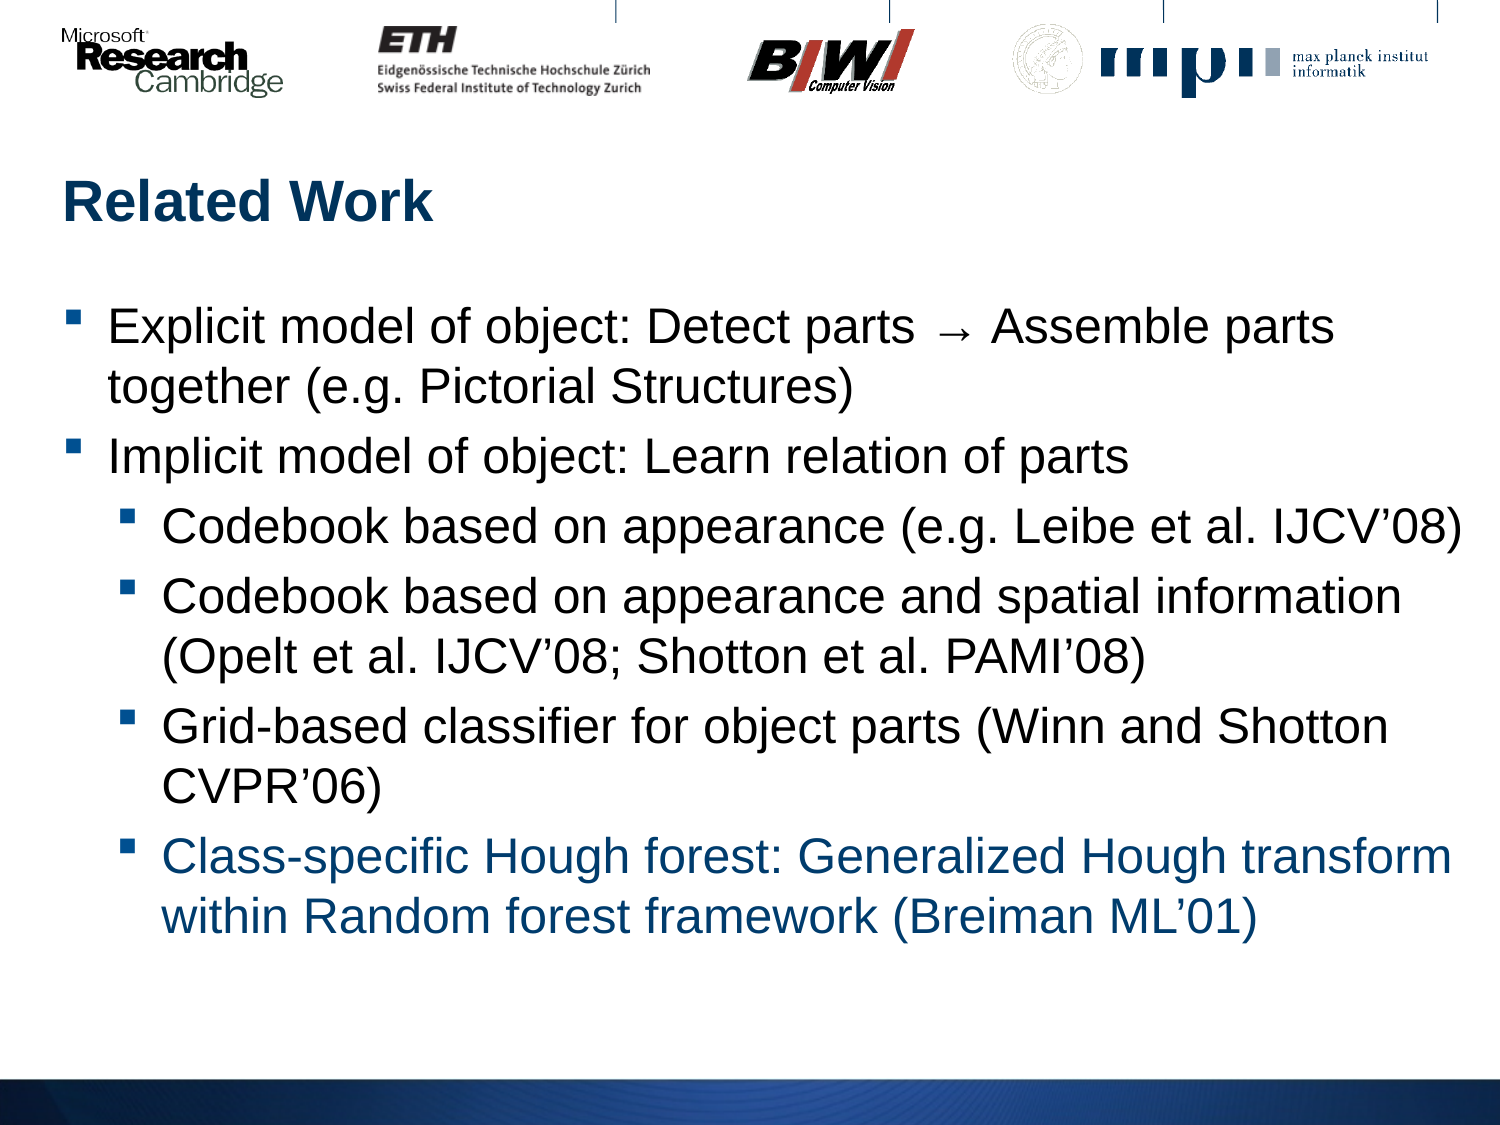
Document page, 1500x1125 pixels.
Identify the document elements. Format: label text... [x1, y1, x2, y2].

picture [1012, 23, 1083, 94]
picture [1101, 48, 1428, 98]
title Related Work [62, 156, 1438, 284]
picture [744, 26, 917, 95]
picture [378, 26, 650, 96]
picture [62, 28, 283, 98]
list Explicit model of object: Detect parts → Assemble parts together (e.g. Pictorial Structures) Implicit model of object: Learn relation of parts Codebook based on appearance (e.g. Leibe et al. IJCV’08) Codebook based on appearance and spatial information (Opelt et al. IJCV’08; Shotton et al. PAMI’08) Grid-based classifier for object parts (Winn and Shotton CVPR’06) Class-specific Hough forest: Generalized Hough transform within Random forest framework (Breiman ML’01) [62, 286, 1468, 1055]
picture [0, 1078, 1500, 1125]
